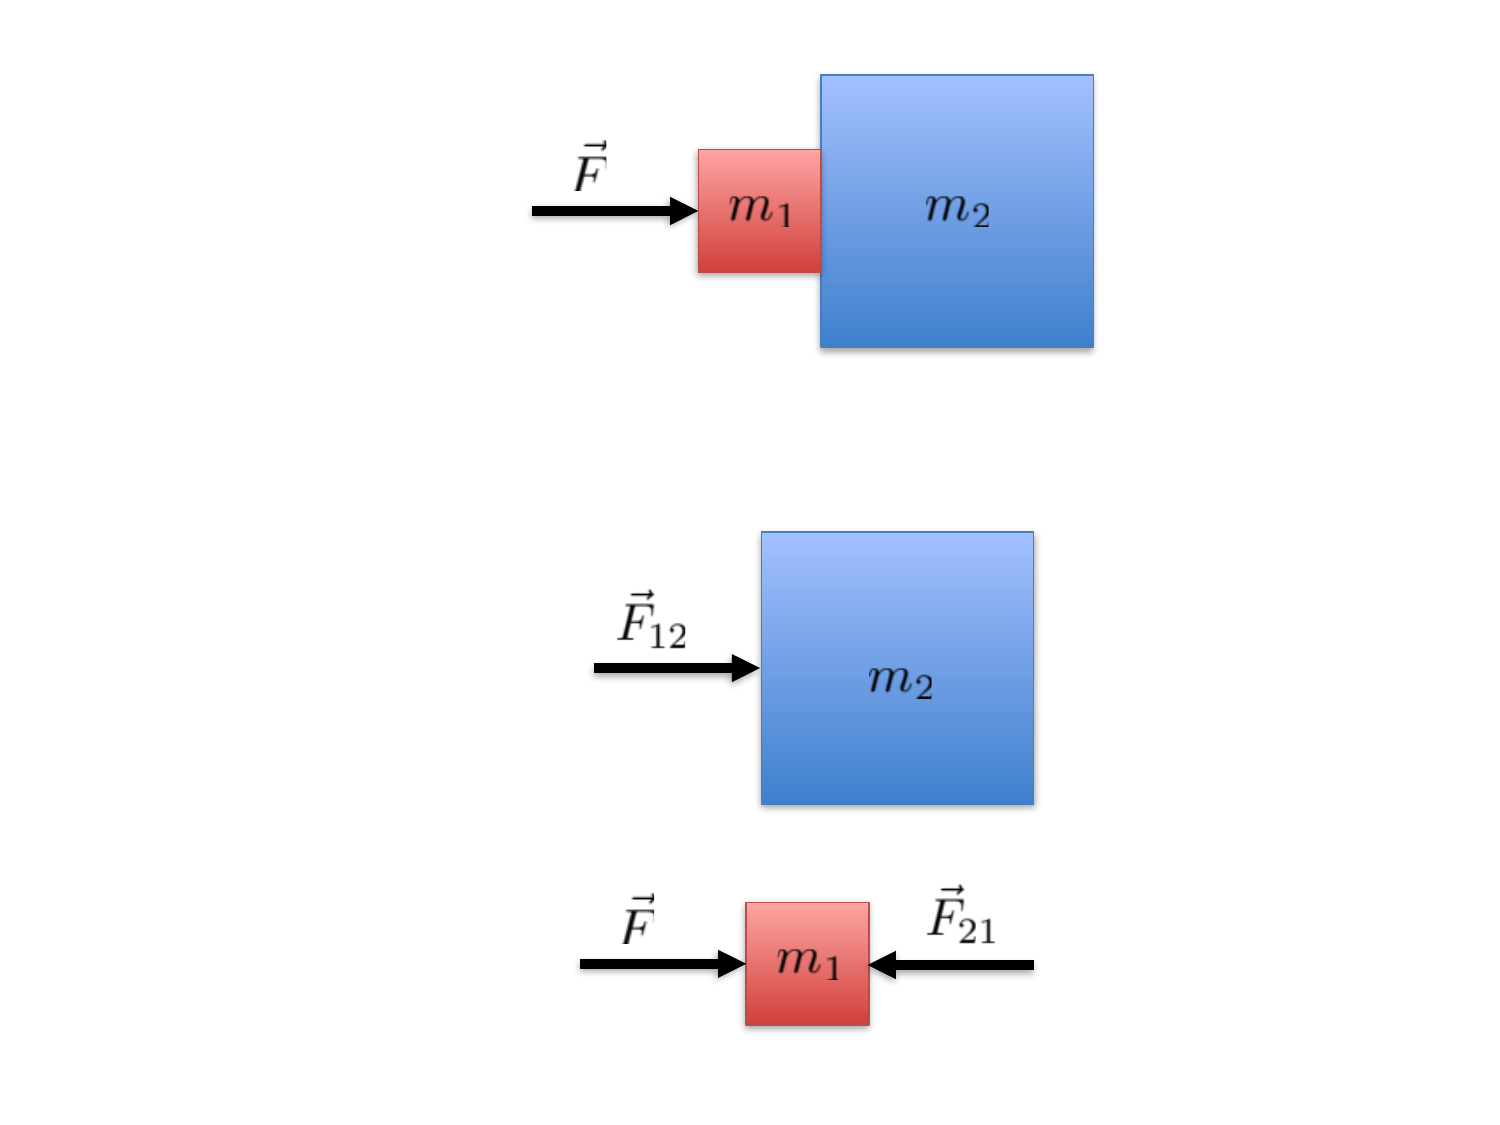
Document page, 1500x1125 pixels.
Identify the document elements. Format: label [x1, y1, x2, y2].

text_box [745, 902, 870, 1026]
picture [925, 884, 996, 944]
picture [925, 195, 989, 227]
picture [568, 140, 607, 191]
picture [616, 893, 655, 944]
picture [777, 947, 839, 980]
text_box [820, 74, 1094, 348]
picture [729, 195, 791, 227]
text_box [698, 149, 822, 273]
picture [616, 589, 686, 649]
picture [868, 666, 932, 699]
text_box [761, 531, 1034, 805]
